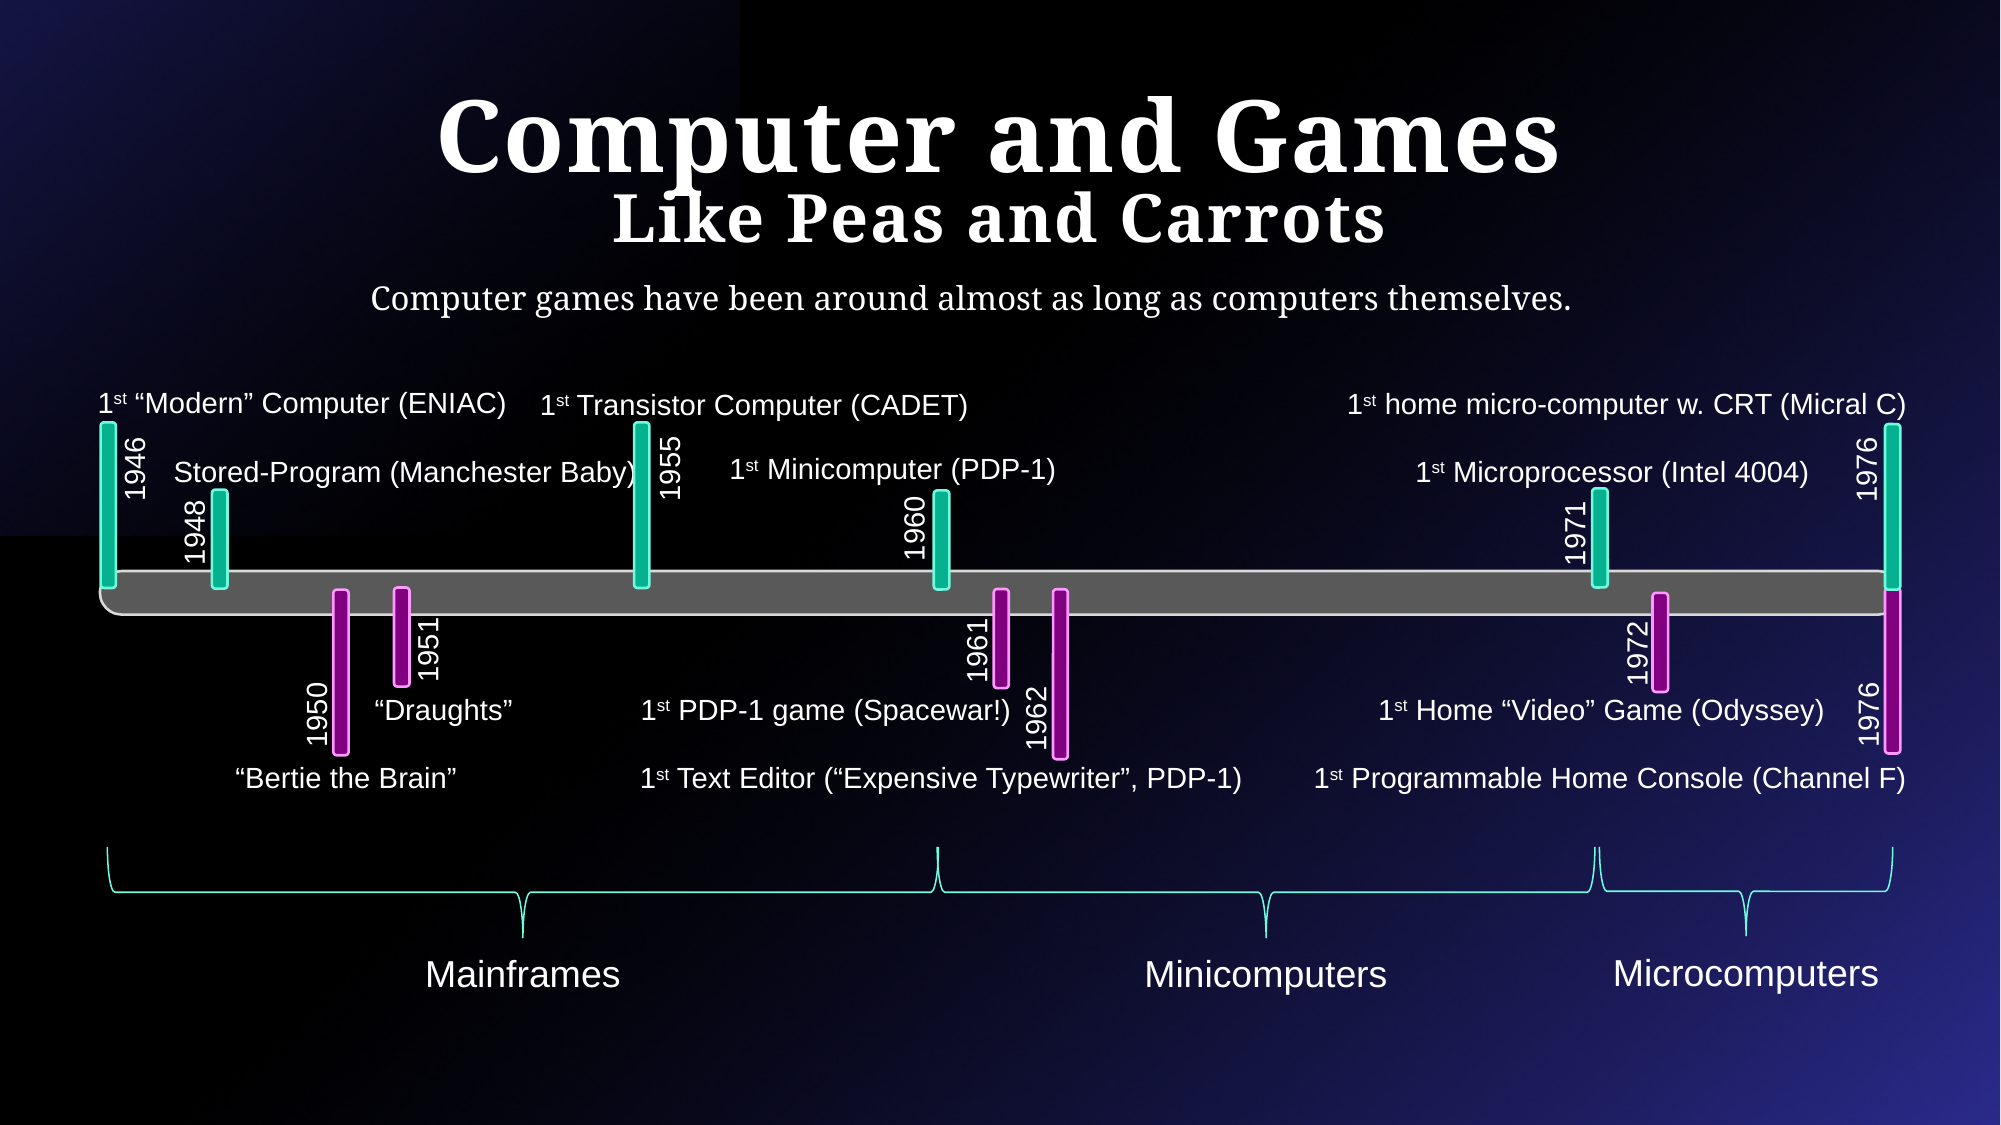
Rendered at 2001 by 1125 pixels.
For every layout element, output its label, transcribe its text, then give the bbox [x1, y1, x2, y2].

text_box 1950 [290, 667, 341, 763]
text_box 1st Home “Video” Game (Odyssey) [1363, 683, 1841, 734]
text_box [1598, 846, 1894, 937]
text_box 1946 [108, 421, 159, 517]
text_box 1972 [1611, 606, 1661, 701]
text_box 1st Programmable Home Console (Channel F) [1298, 752, 1922, 803]
text_box Minicomputers [1070, 942, 1462, 1003]
text_box 1955 [649, 421, 694, 517]
text_box [932, 489, 951, 591]
text_box [210, 488, 229, 591]
text_box [106, 846, 938, 939]
text_box Stored-Program (Manchester Baby) [159, 446, 632, 496]
text_box “Draughts” [359, 683, 528, 734]
text_box 1976 [1840, 422, 1890, 518]
list Computer games have been around almost as long as computers themselves. [362, 280, 1638, 338]
text_box 1st Text Editor (“Expensive Typewriter”, PDP-1) [625, 752, 1264, 802]
title Computer and Games Like Peas and Carrots [76, 64, 1924, 280]
text_box “Bertie the Brain” [220, 752, 472, 802]
text_box Mainframes [378, 942, 668, 1003]
text_box [992, 587, 1011, 690]
text_box [936, 846, 1596, 939]
text_box 1st Minicomputer (PDP-1) [714, 443, 1084, 493]
text_box [331, 588, 350, 757]
text_box 1st “Modern” Computer (ENIAC) [82, 376, 523, 427]
text_box [1883, 428, 1902, 591]
text_box 1961 [950, 603, 1001, 699]
text_box 1971 [1548, 486, 1599, 582]
picture [0, 0, 2001, 1125]
text_box [1883, 589, 1902, 752]
text_box [1590, 487, 1610, 589]
text_box 1st PDP-1 game (Spacewar!) [625, 683, 1009, 734]
text_box 1962 [1009, 671, 1060, 767]
text_box [99, 427, 118, 590]
text_box 1st home micro-computer w. CRT (Micral C) [1332, 378, 1923, 428]
text_box [98, 569, 1884, 616]
text_box Microcomputers [1550, 941, 1942, 1002]
text_box 1976 [1842, 667, 1892, 763]
text_box 1st Transistor Computer (CADET) [524, 379, 984, 429]
text_box 1948 [168, 485, 219, 580]
text_box 1951 [401, 602, 452, 698]
text_box [392, 586, 411, 683]
text_box [1051, 587, 1070, 761]
text_box 1960 [887, 481, 938, 576]
text_box 1st Microprocessor (Intel 4004) [1400, 445, 1825, 496]
text_box [632, 421, 651, 590]
text_box [1651, 591, 1670, 694]
